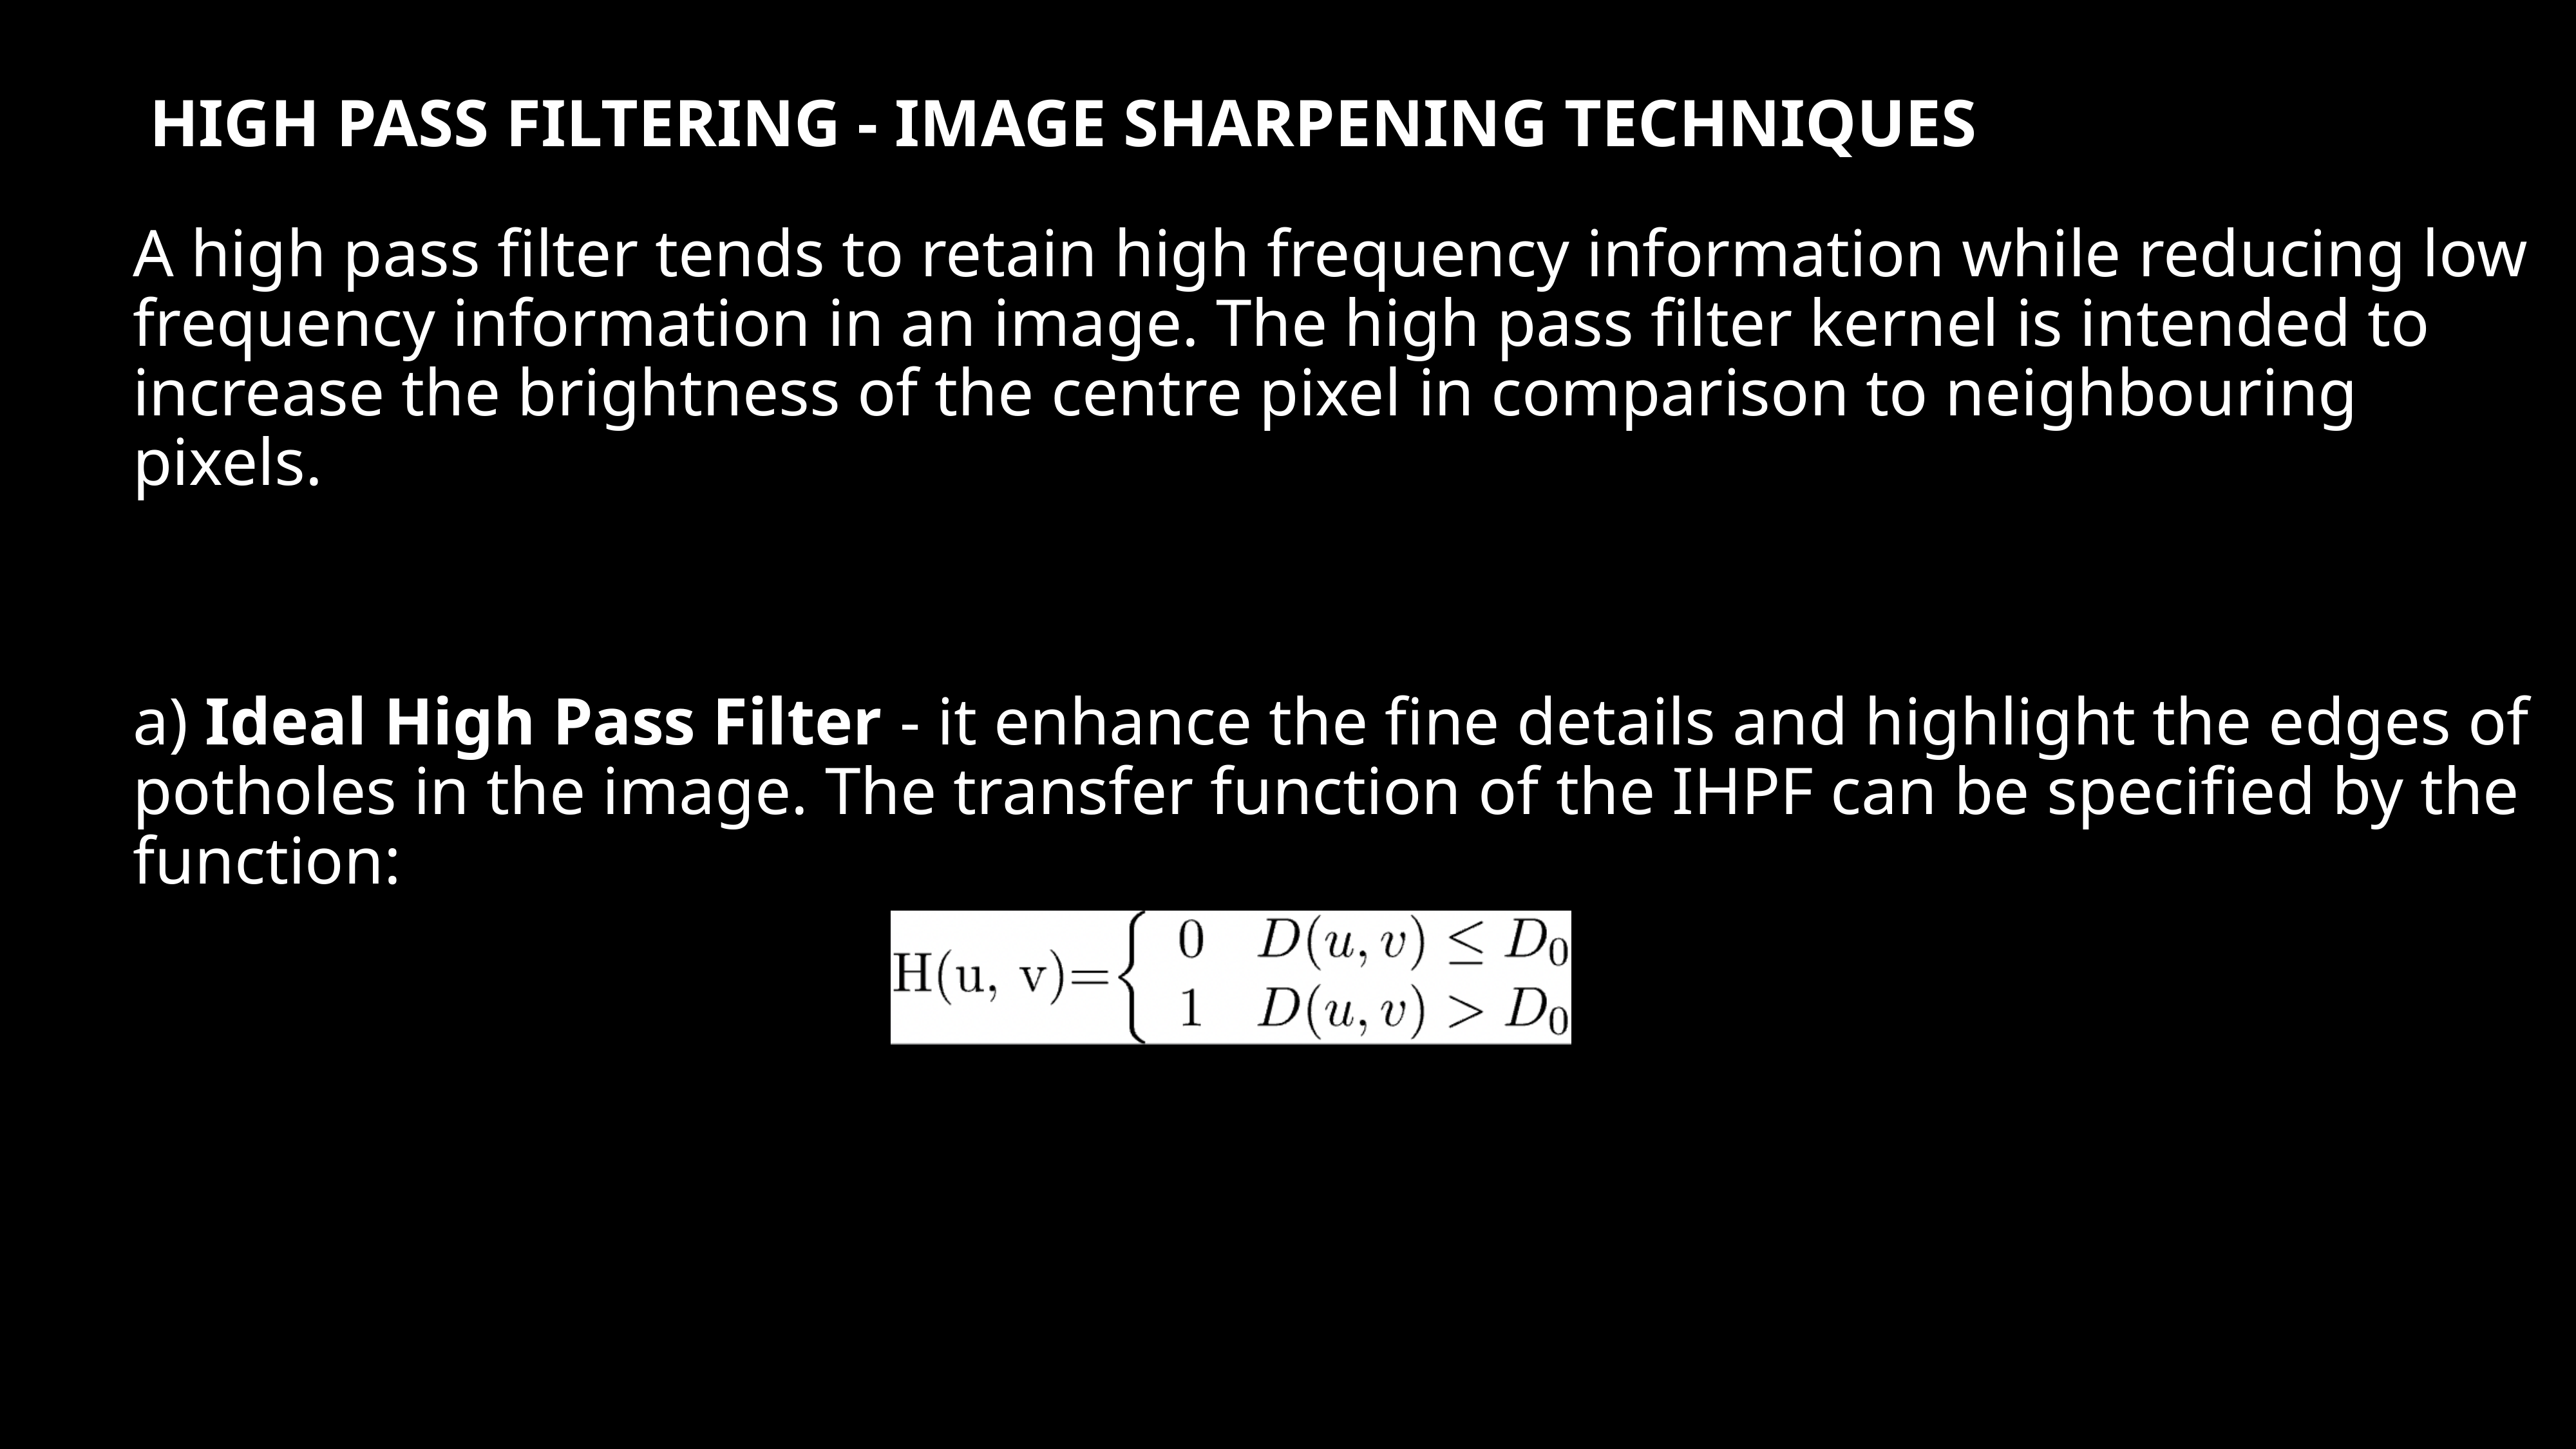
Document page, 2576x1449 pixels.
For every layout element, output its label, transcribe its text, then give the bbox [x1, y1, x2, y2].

picture [890, 910, 1571, 1045]
list HIGH PASS FILTERING - IMAGE SHARPENING TECHNIQUES A high pass filter tends to retain high frequency information while reducing low frequency information in an image. The high pass filter kernel is intended to increase the brightness of the centre pixel in comparison to neighbouring pixels. a) Ideal High Pass Filter - it enhance the fine details and highlight the edges of potholes in the image. The transfer function of the IHPF can be specified by the function: [127, 85, 2537, 1364]
